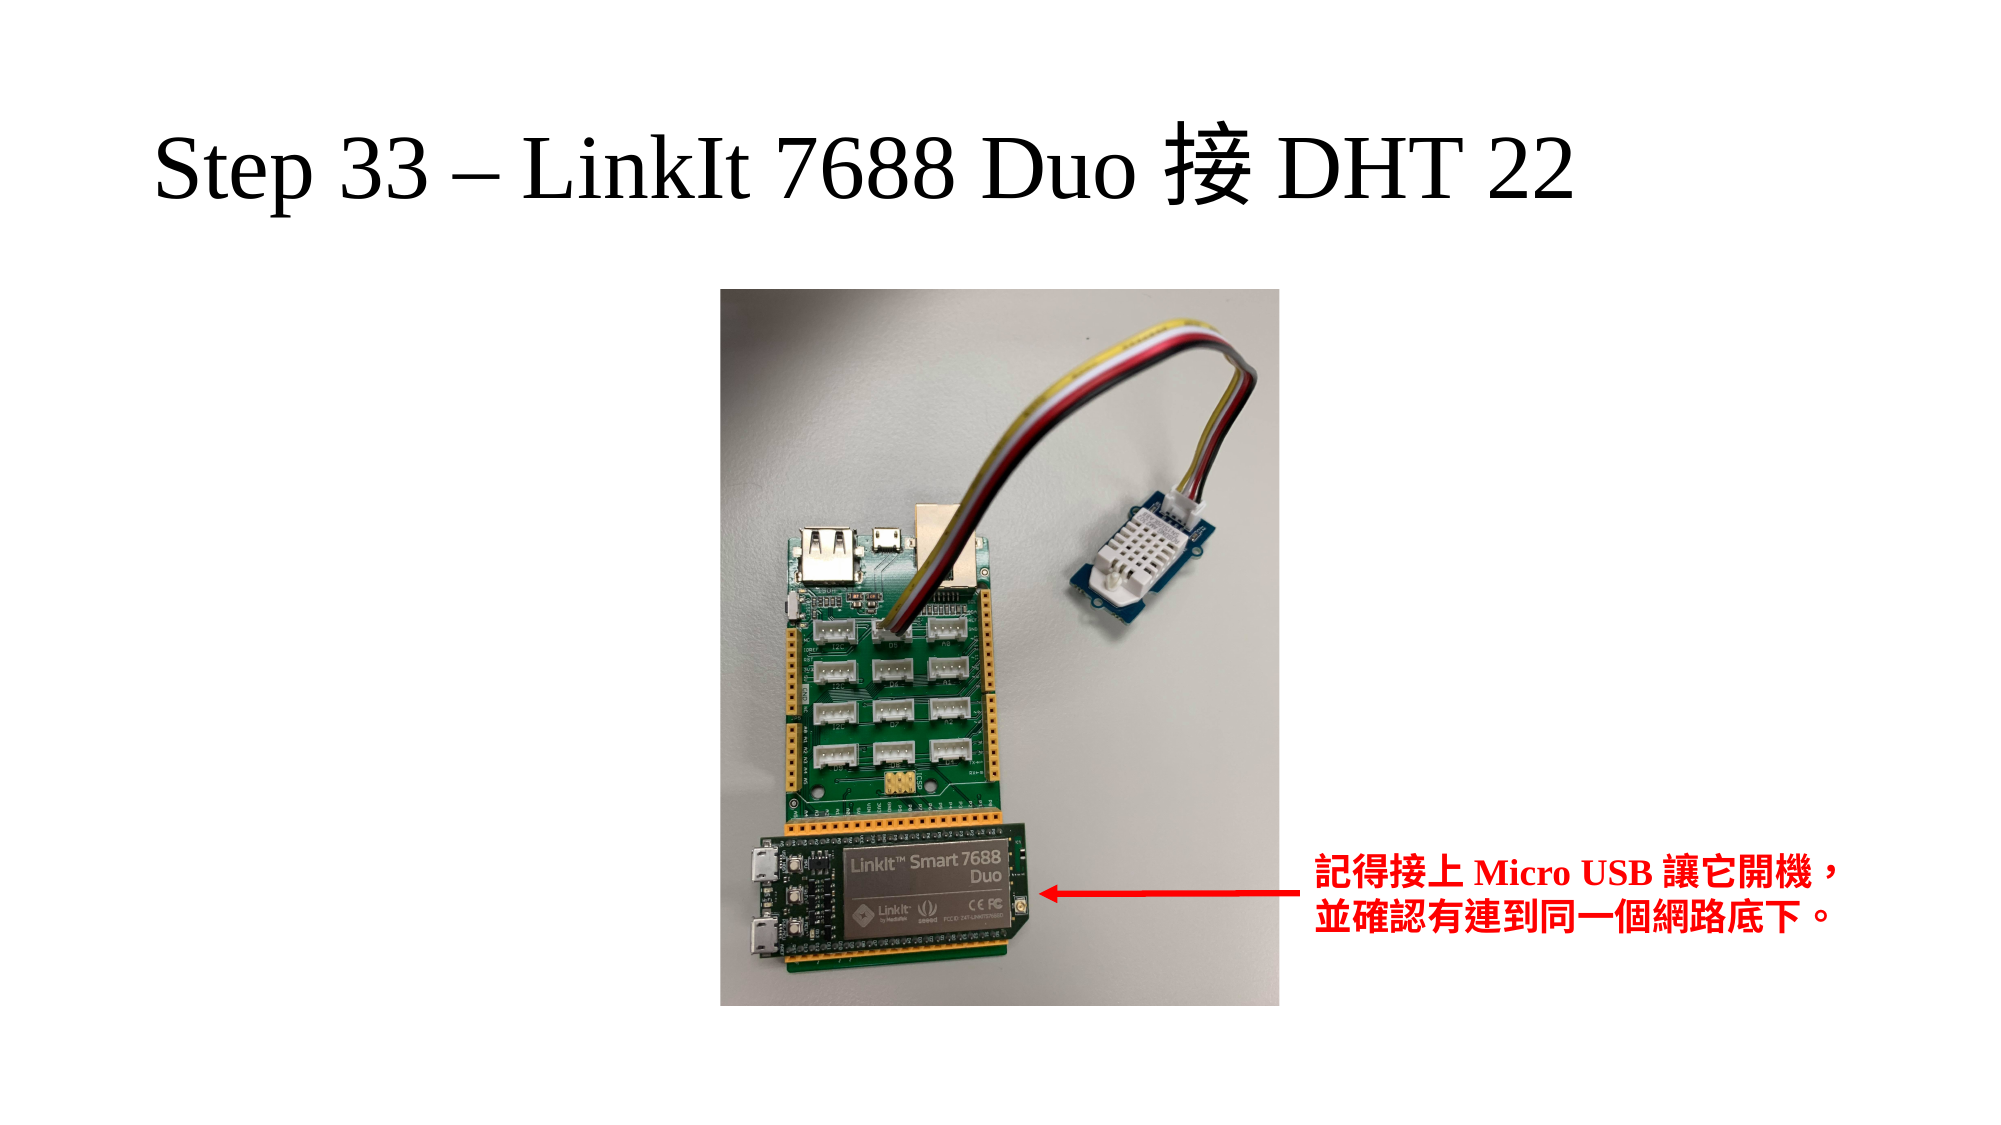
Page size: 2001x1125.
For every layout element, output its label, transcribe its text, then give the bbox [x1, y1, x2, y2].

text_box 記得接上Micro USB讓它開機， 並確認有連到同一個網路底下。 [1299, 840, 1865, 946]
title Step 33 – LinkIt 7688 Duo接DHT 22 [137, 59, 1863, 278]
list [720, 289, 1280, 1006]
